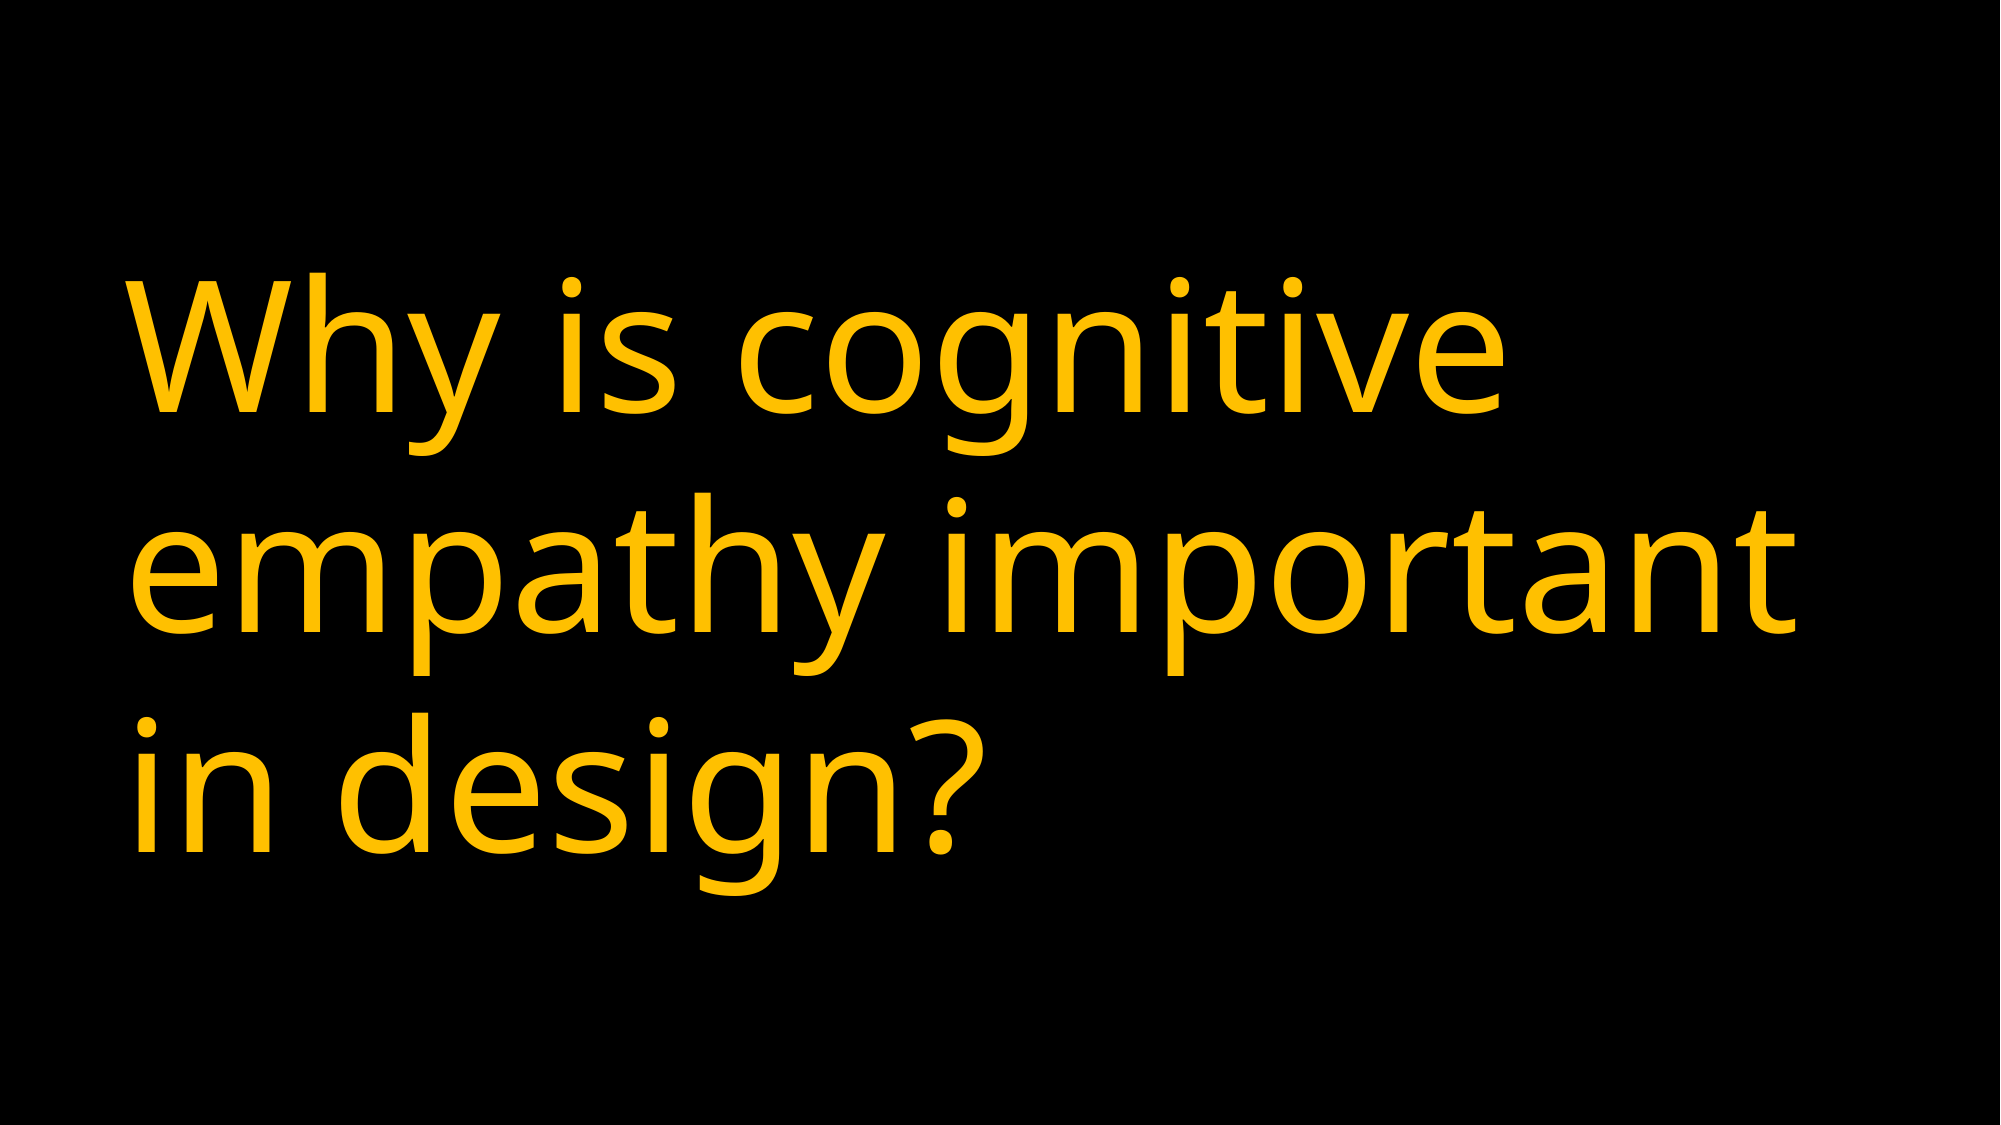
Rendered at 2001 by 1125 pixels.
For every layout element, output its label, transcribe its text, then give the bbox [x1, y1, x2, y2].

text_box Why is cognitive empathy important in design? [109, 221, 1874, 897]
